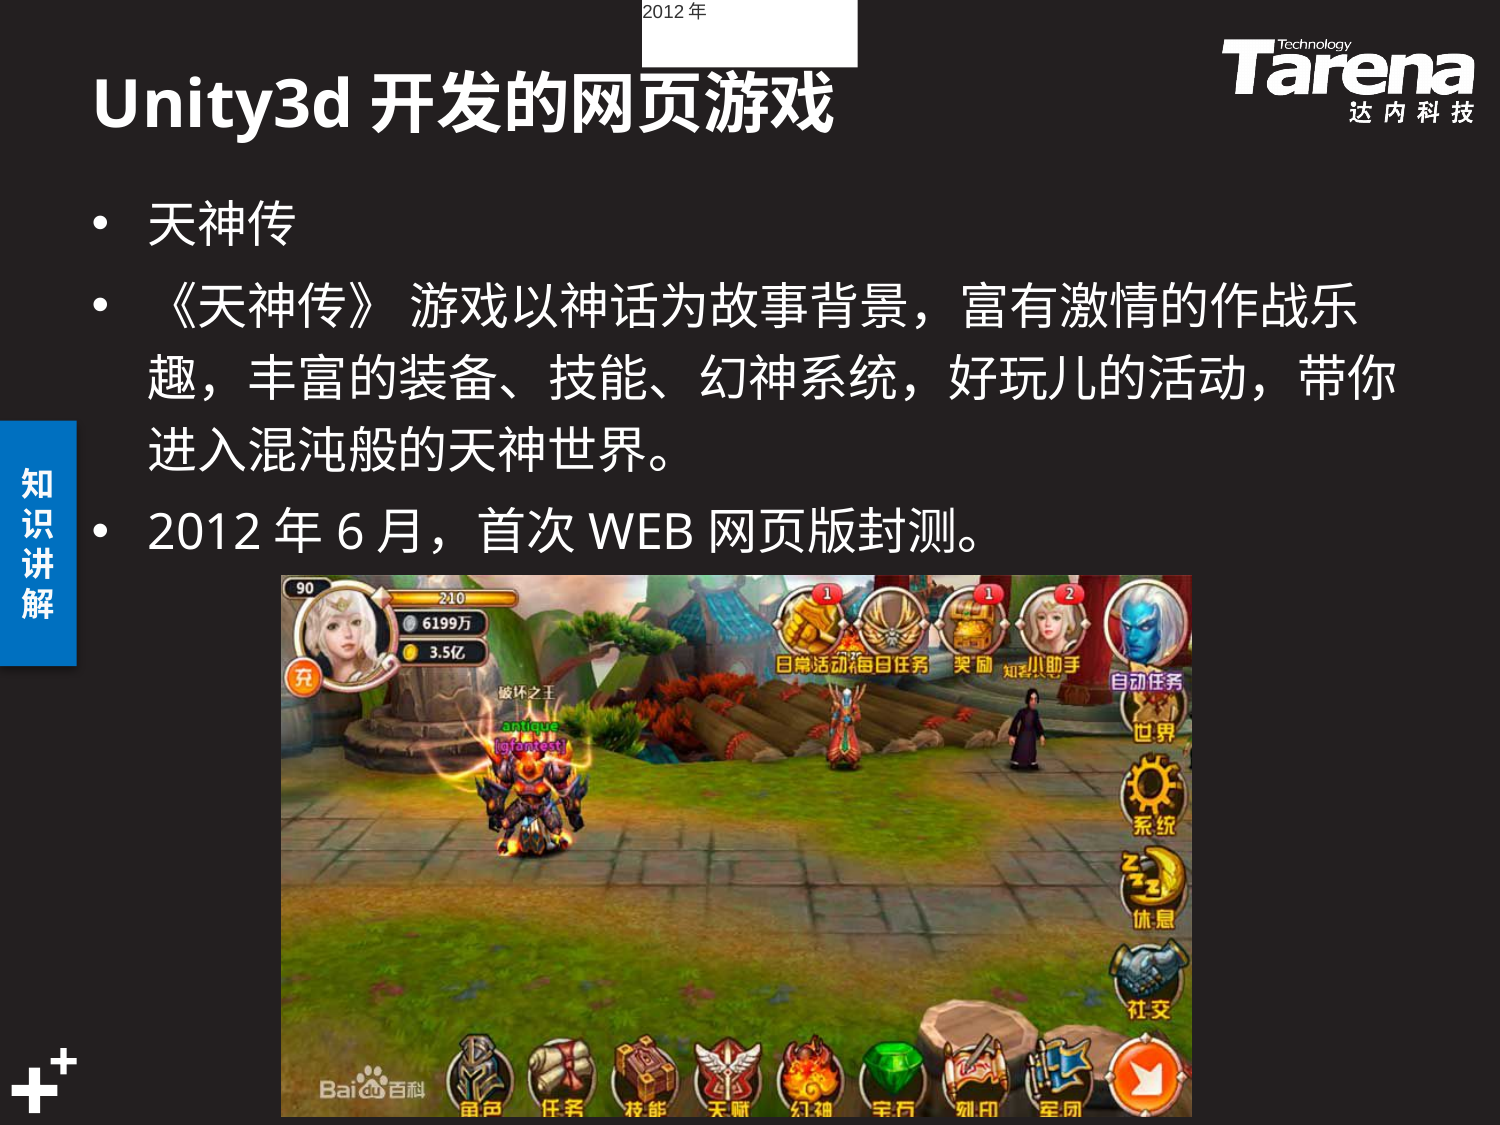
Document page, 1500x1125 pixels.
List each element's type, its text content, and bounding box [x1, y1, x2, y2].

text_box 发行日期 2012年 [642, 0, 858, 68]
list 天神传 《天神传》 游戏以神话为故事背景，富有激情的作战乐趣，丰富的装备、技能、幻神系统，好玩儿的活动，带你进入混沌般的天神世界。 2012年6月，首次WEB网页版封测。 [76, 172, 1424, 576]
title Unity3d开发的网页游戏 [76, 42, 1188, 160]
picture [281, 575, 1193, 1117]
picture [1222, 39, 1475, 123]
